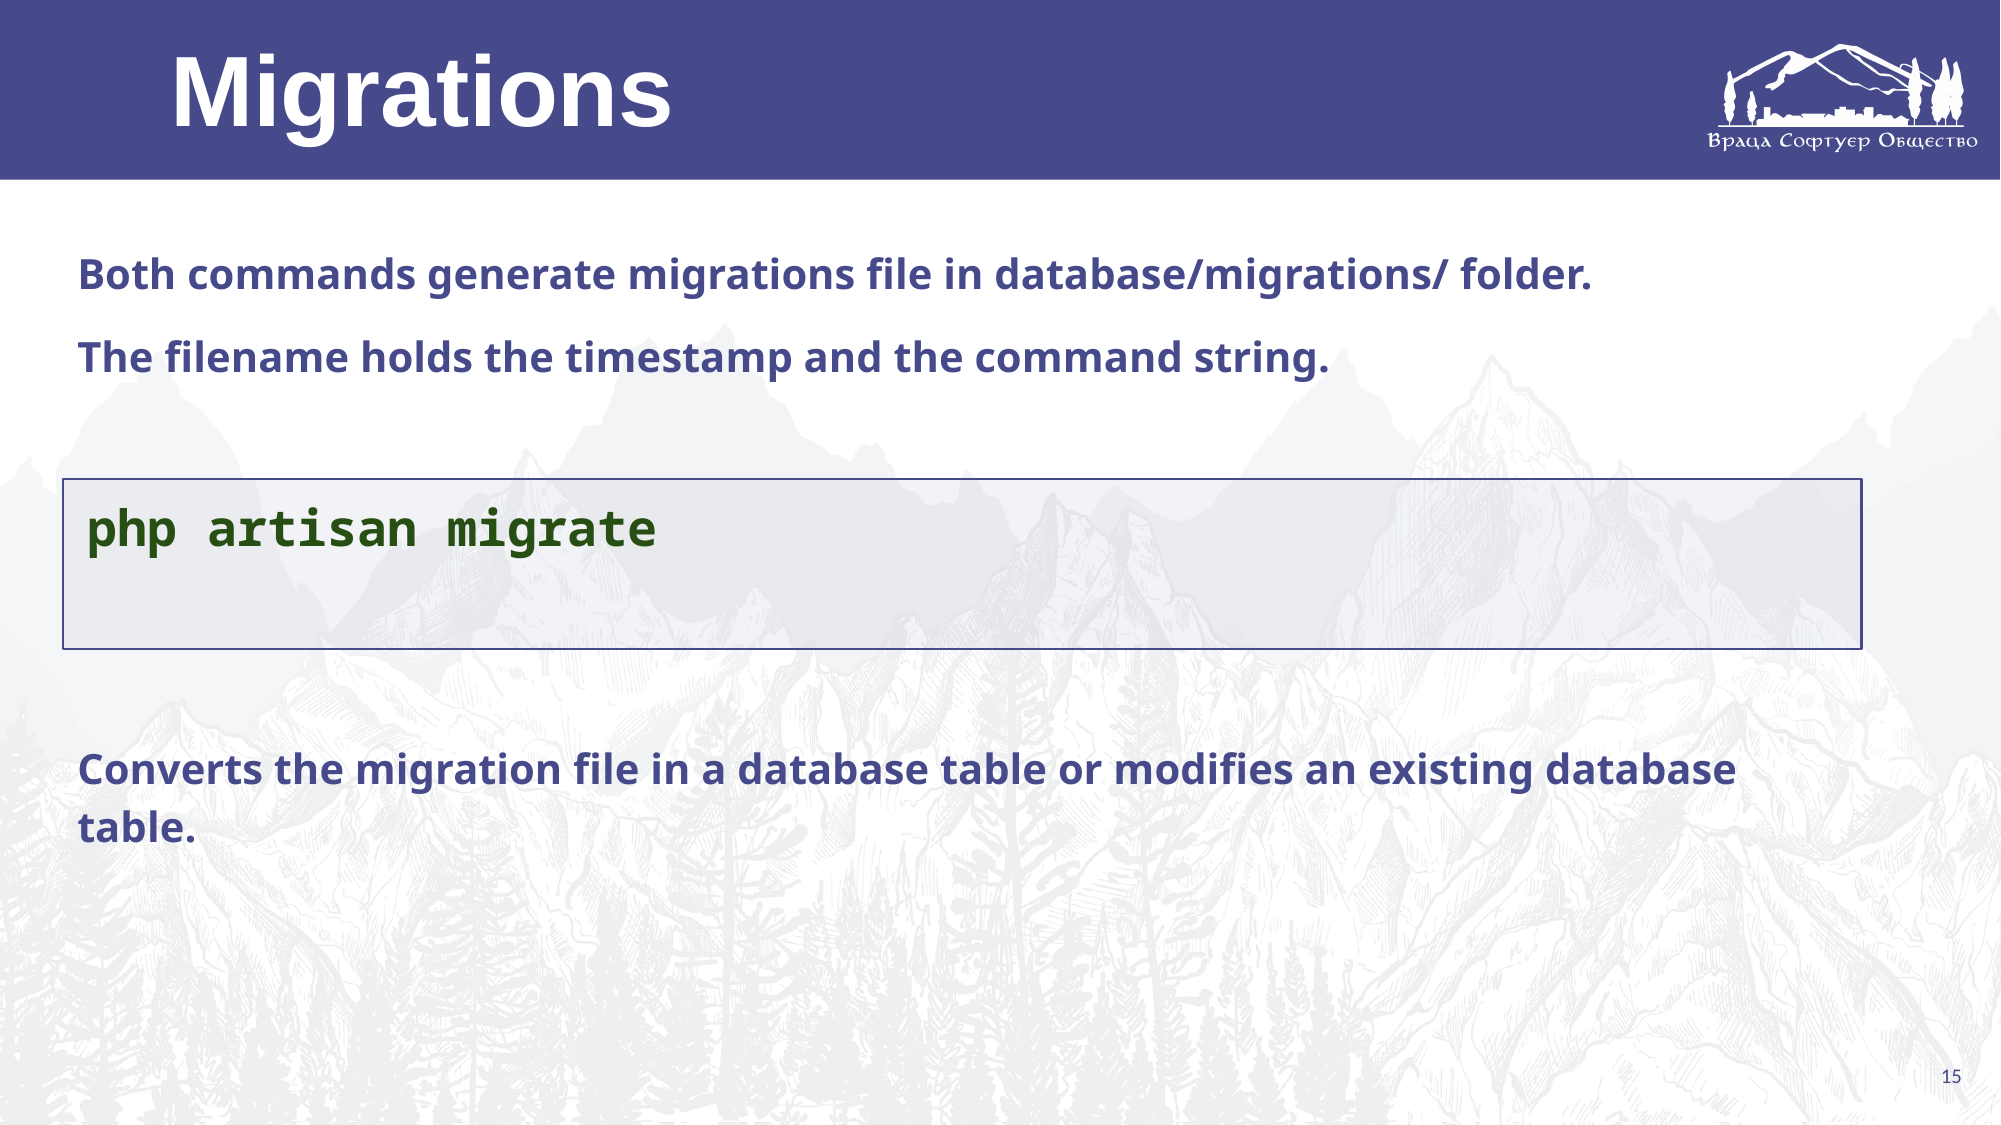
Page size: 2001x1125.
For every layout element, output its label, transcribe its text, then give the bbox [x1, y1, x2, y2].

slide_number 15 [1897, 1049, 1968, 1101]
list Both commands generate migrations file in database/migrations/ folder. The filename holds the timestamp and the command string. Converts the migration file in a database table or modifies an existing database table. [56, 219, 1872, 1038]
text_box Migrations [0, 6, 1489, 161]
picture [1703, 19, 1981, 165]
